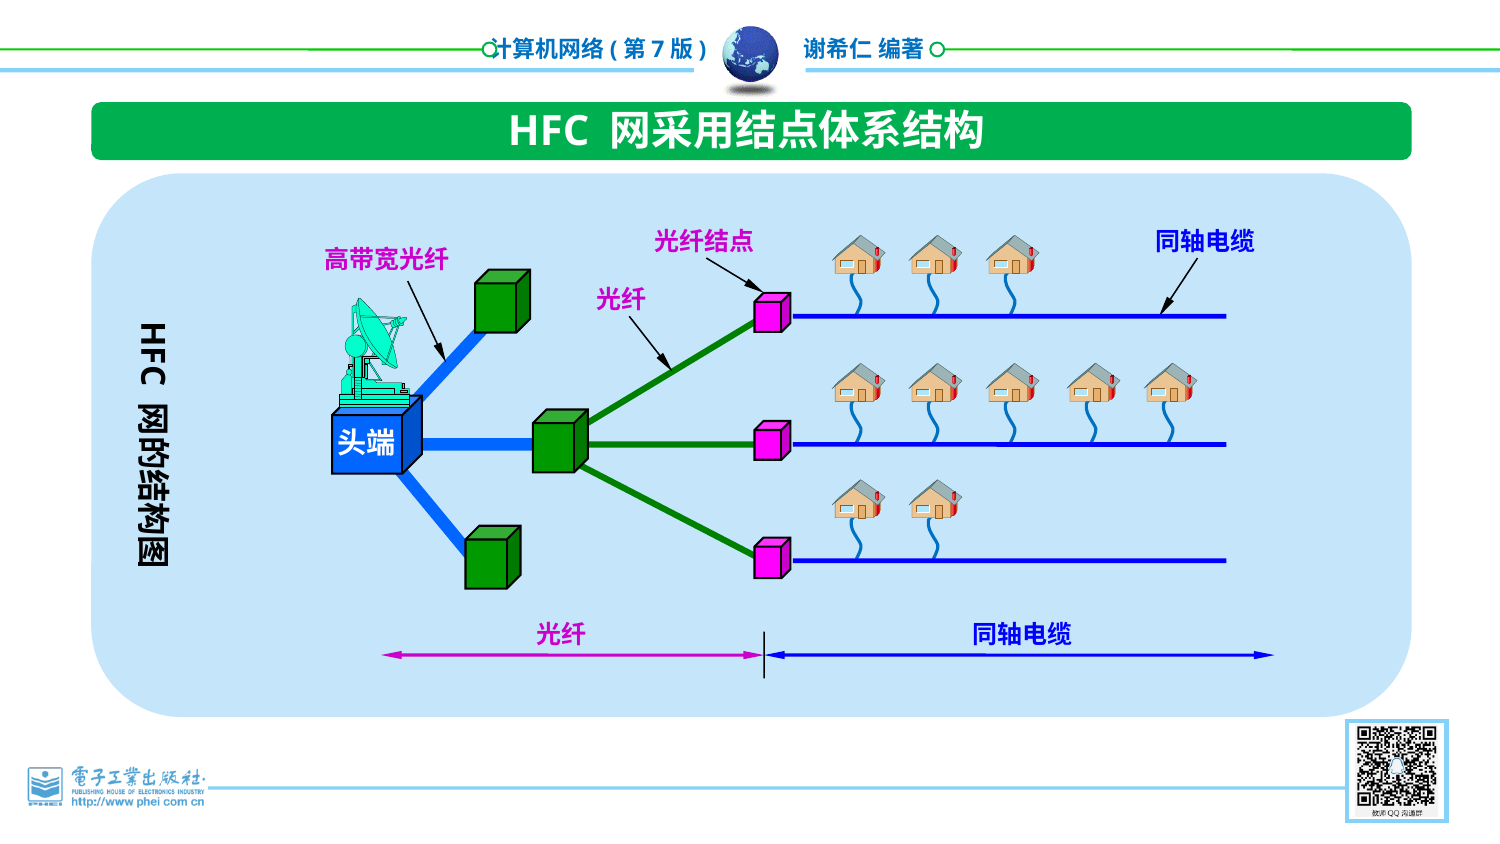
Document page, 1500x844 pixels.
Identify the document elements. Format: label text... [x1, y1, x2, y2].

text_box [714, 263, 765, 293]
picture [908, 362, 963, 402]
text_box 光纤 [581, 275, 662, 321]
text_box [629, 316, 673, 372]
picture [1066, 362, 1121, 402]
text_box [765, 650, 957, 660]
text_box [1005, 410, 1015, 443]
text_box [1086, 410, 1096, 443]
picture [1355, 724, 1438, 817]
text_box [754, 421, 791, 460]
text_box ONU [755, 421, 789, 429]
text_box [602, 650, 764, 660]
text_box [332, 467, 410, 474]
text_box [851, 526, 861, 559]
picture [720, 24, 780, 96]
text_box [928, 526, 938, 559]
text_box [380, 650, 521, 660]
text_box 光纤结点 [639, 217, 770, 263]
text_box 光纤 [521, 611, 602, 657]
text_box [89, 171, 1414, 720]
text_box 同轴电缆 [1140, 217, 1271, 263]
picture [985, 234, 1040, 274]
text_box [1163, 410, 1173, 443]
text_box [851, 282, 861, 315]
picture [908, 479, 963, 519]
text_box [91, 102, 492, 161]
picture [23, 764, 208, 809]
text_box [754, 537, 791, 579]
text_box [851, 410, 861, 443]
text_box HFC 网采用结点体系结构 [492, 96, 1011, 162]
text_box 头端 [322, 416, 412, 467]
text_box [1005, 282, 1015, 315]
picture [985, 362, 1040, 402]
picture [831, 234, 886, 274]
text_box 高带宽光纤 [309, 236, 465, 282]
text_box HFC 网的结构图 [111, 314, 182, 577]
text_box [1088, 650, 1275, 660]
text_box 同轴电缆 [957, 611, 1088, 657]
text_box [408, 282, 447, 363]
text_box [475, 269, 531, 333]
text_box [465, 525, 521, 589]
picture [908, 234, 963, 274]
text_box 本章结束 [755, 538, 789, 546]
text_box [754, 292, 791, 332]
picture [831, 362, 886, 402]
picture [831, 479, 886, 519]
text_box [928, 282, 938, 315]
picture [1143, 362, 1198, 402]
text_box [532, 409, 588, 473]
text_box [928, 410, 938, 443]
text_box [338, 297, 410, 408]
text_box [1011, 102, 1412, 161]
text_box [1159, 257, 1198, 316]
